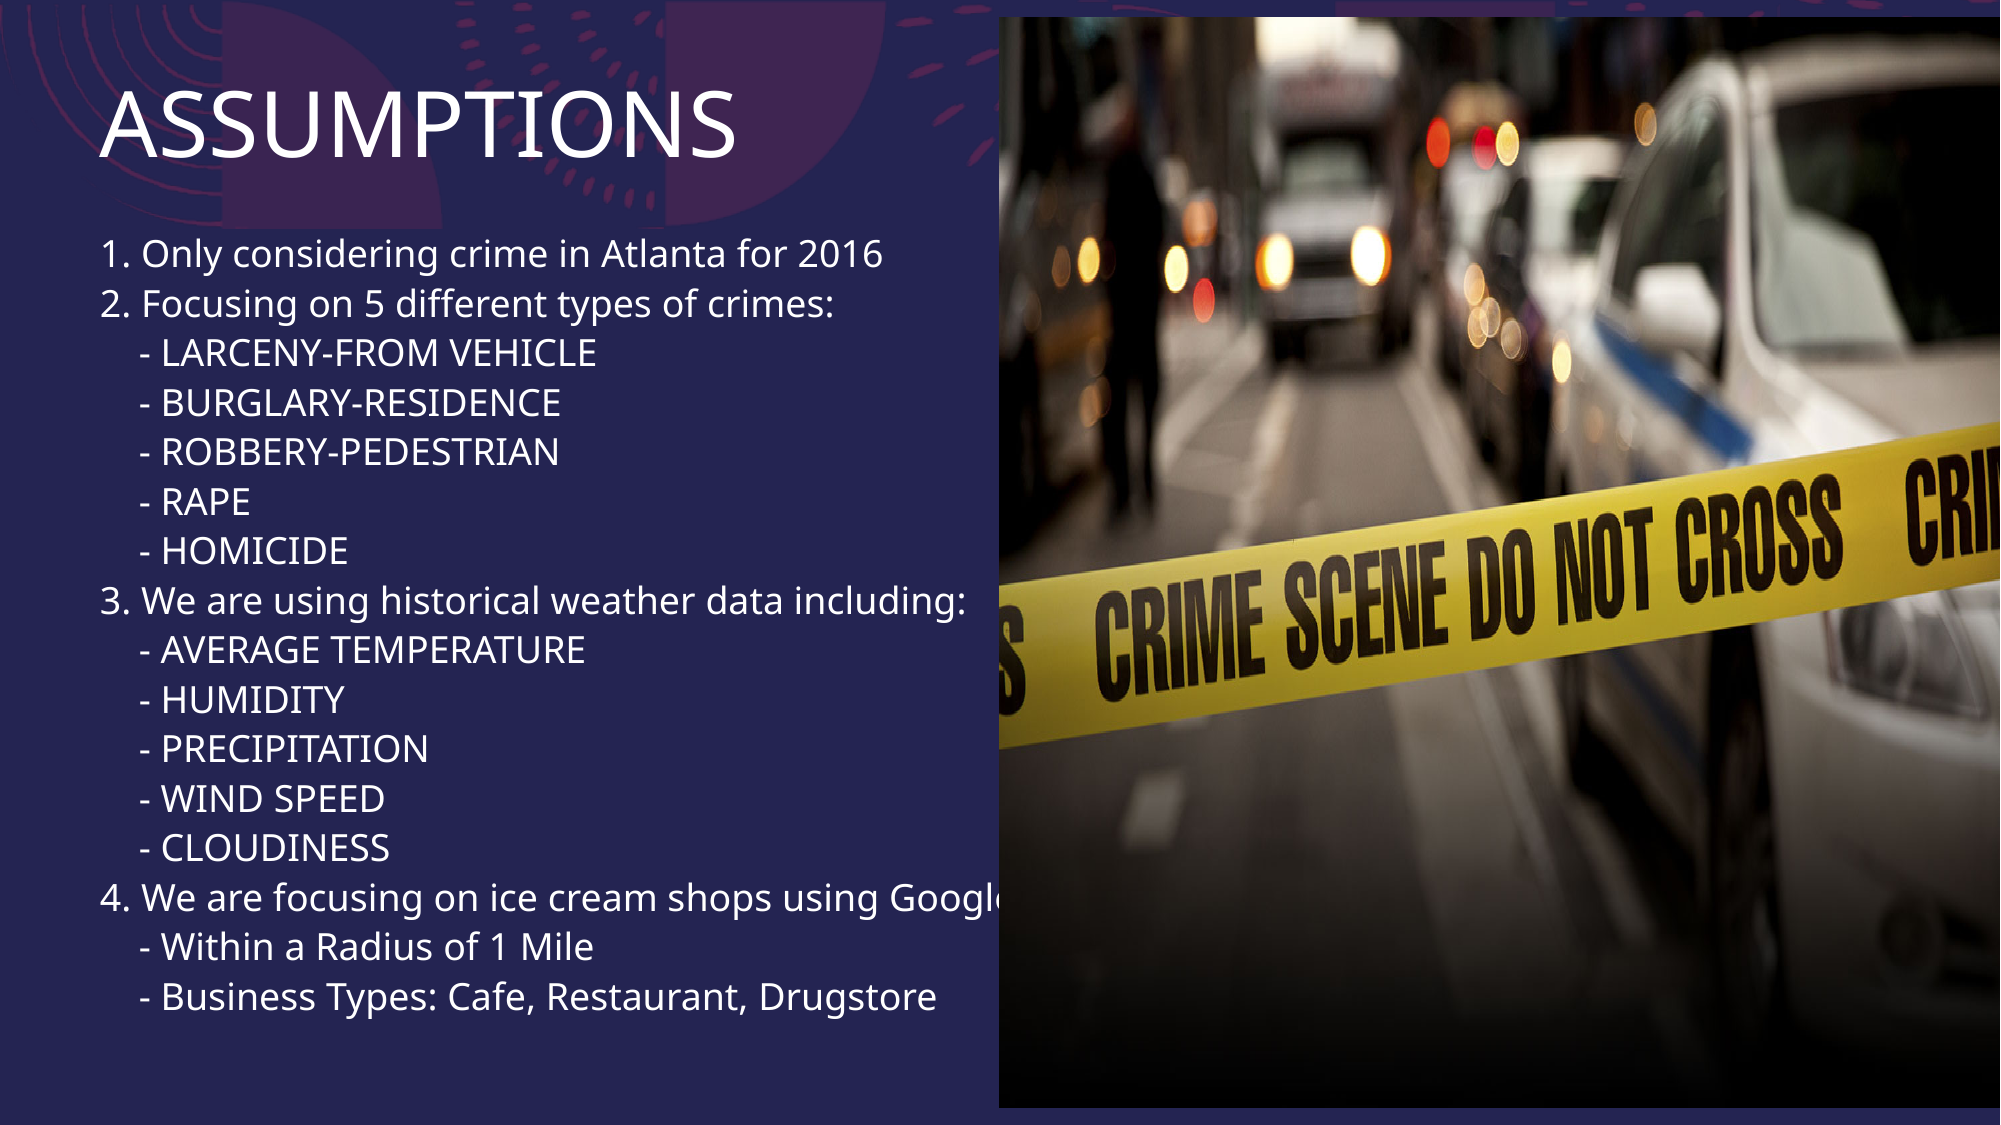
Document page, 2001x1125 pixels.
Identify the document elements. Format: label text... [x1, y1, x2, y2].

list 1. Only considering crime in Atlanta for 2016 2. Focusing on 5 different types of crimes: - LARCENY-FROM VEHICLE - BURGLARY-RESIDENCE - ROBBERY-PEDESTRIAN - RAPE - HOMICIDE 3. We are using historical weather data including: - AVERAGE TEMPERATURE - HUMIDITY - PRECIPITATION - WIND SPEED - CLOUDINESS 4. We are focusing on ice cream shops using Google API: - Within a Radius of 1 Mile - Business Types: Cafe, Restaurant, Drugstore [84, 218, 999, 1050]
title ASSUMPTIONS [84, 22, 999, 218]
picture [999, 17, 2000, 1108]
